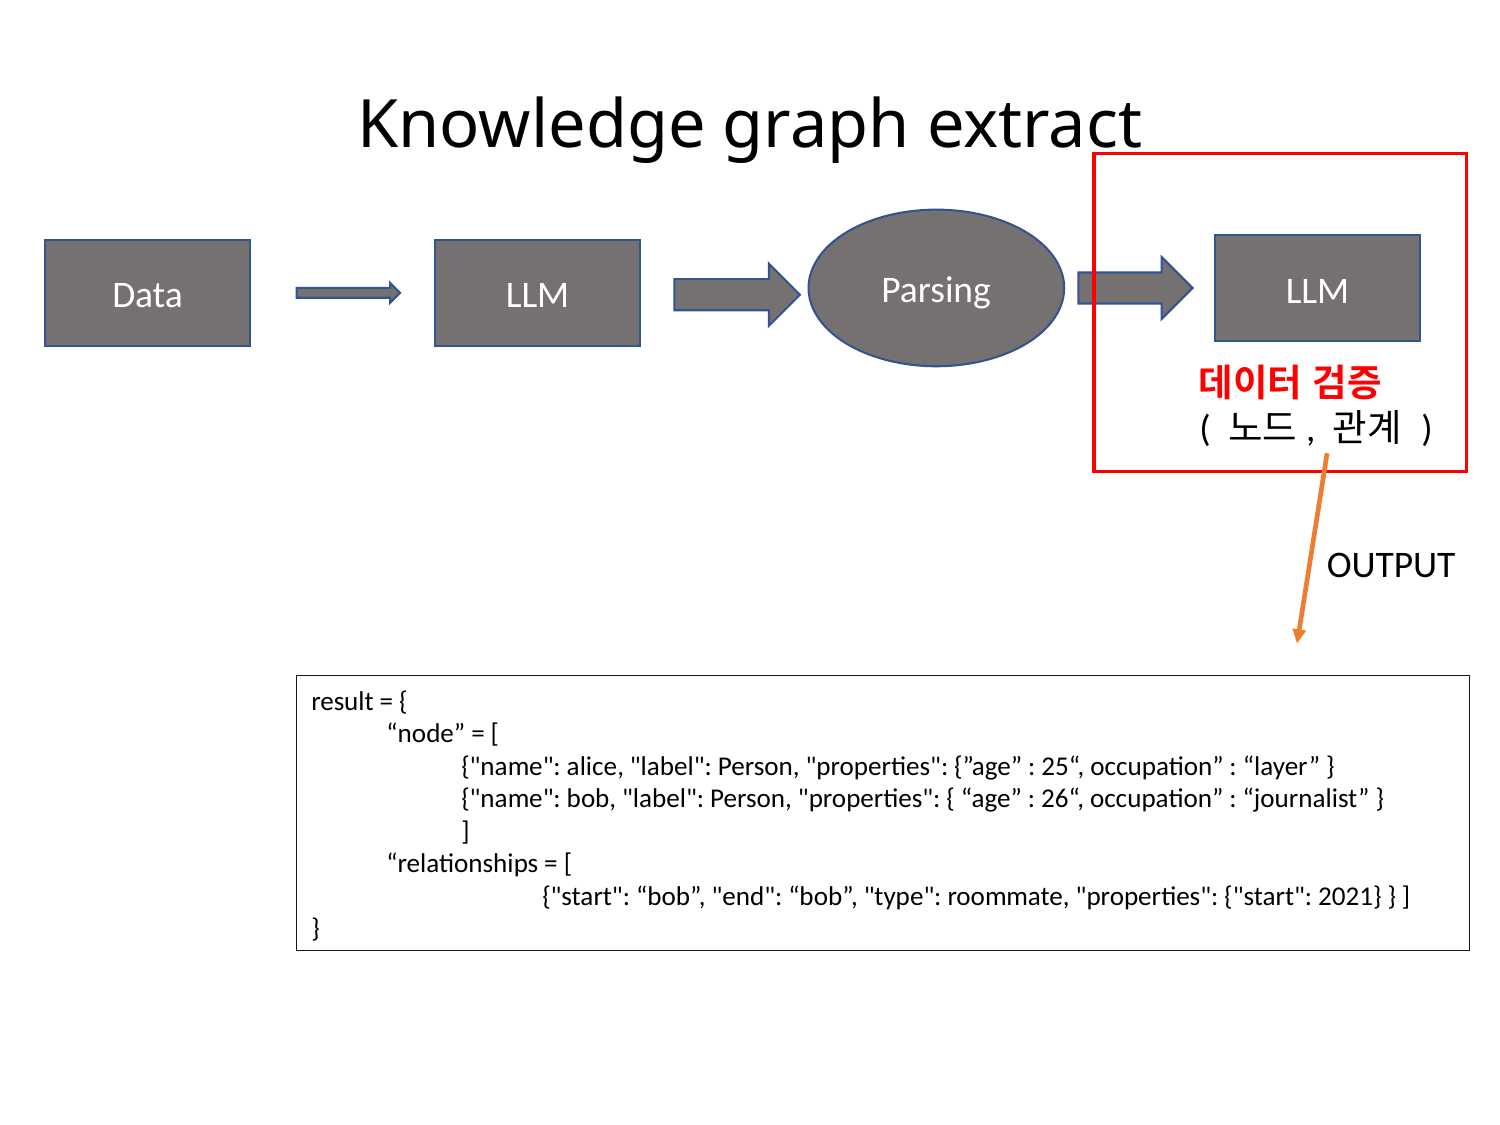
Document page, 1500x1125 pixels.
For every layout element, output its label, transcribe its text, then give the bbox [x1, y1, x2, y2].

text_box ( 노드, 관계 ) [1184, 396, 1475, 456]
text_box LLM [434, 239, 641, 347]
text_box [1093, 152, 1468, 472]
text_box [1077, 271, 1093, 305]
text_box Data [44, 239, 251, 347]
text_box result = { “node” = [ {"name": alice, "label": Person, "properties": {”age” : 25“, occupation” : “layer” } {"name": bob, "label": Person, "properties": { “age” : 26“, occupation” : “journalist” } ] “relationships = [ {"start": “bob”, "end": “bob”, "type": roommate, "properties": {"start": 2021} } ] } [296, 675, 1470, 951]
text_box Knowledge graph extract [103, 59, 1397, 193]
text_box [1296, 453, 1328, 644]
text_box OUTPUT [1328, 532, 1500, 592]
text_box [295, 280, 402, 306]
text_box Parsing [807, 208, 1066, 368]
text_box 데이터 검증 [1184, 351, 1452, 396]
text_box [673, 261, 802, 329]
